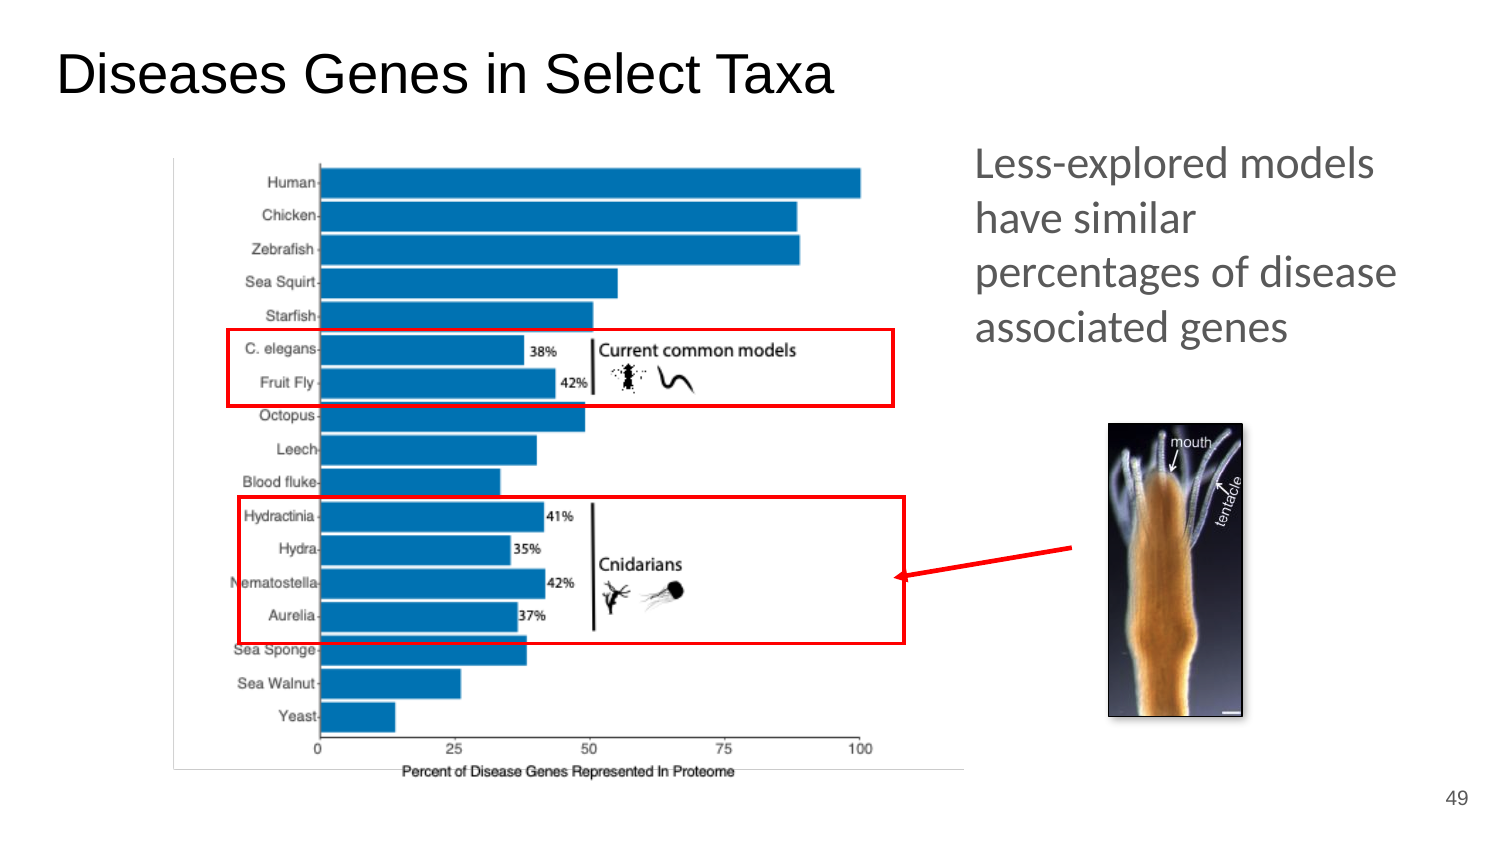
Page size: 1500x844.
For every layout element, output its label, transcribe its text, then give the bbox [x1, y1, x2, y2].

picture [95, 157, 964, 781]
title Diseases Genes in Select Taxa [45, 0, 1404, 159]
picture [1108, 424, 1242, 716]
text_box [893, 547, 1073, 579]
text_box Less-explored models have similar percentages of disease associated genes [963, 126, 1437, 375]
slide_number 49 [1389, 764, 1480, 830]
